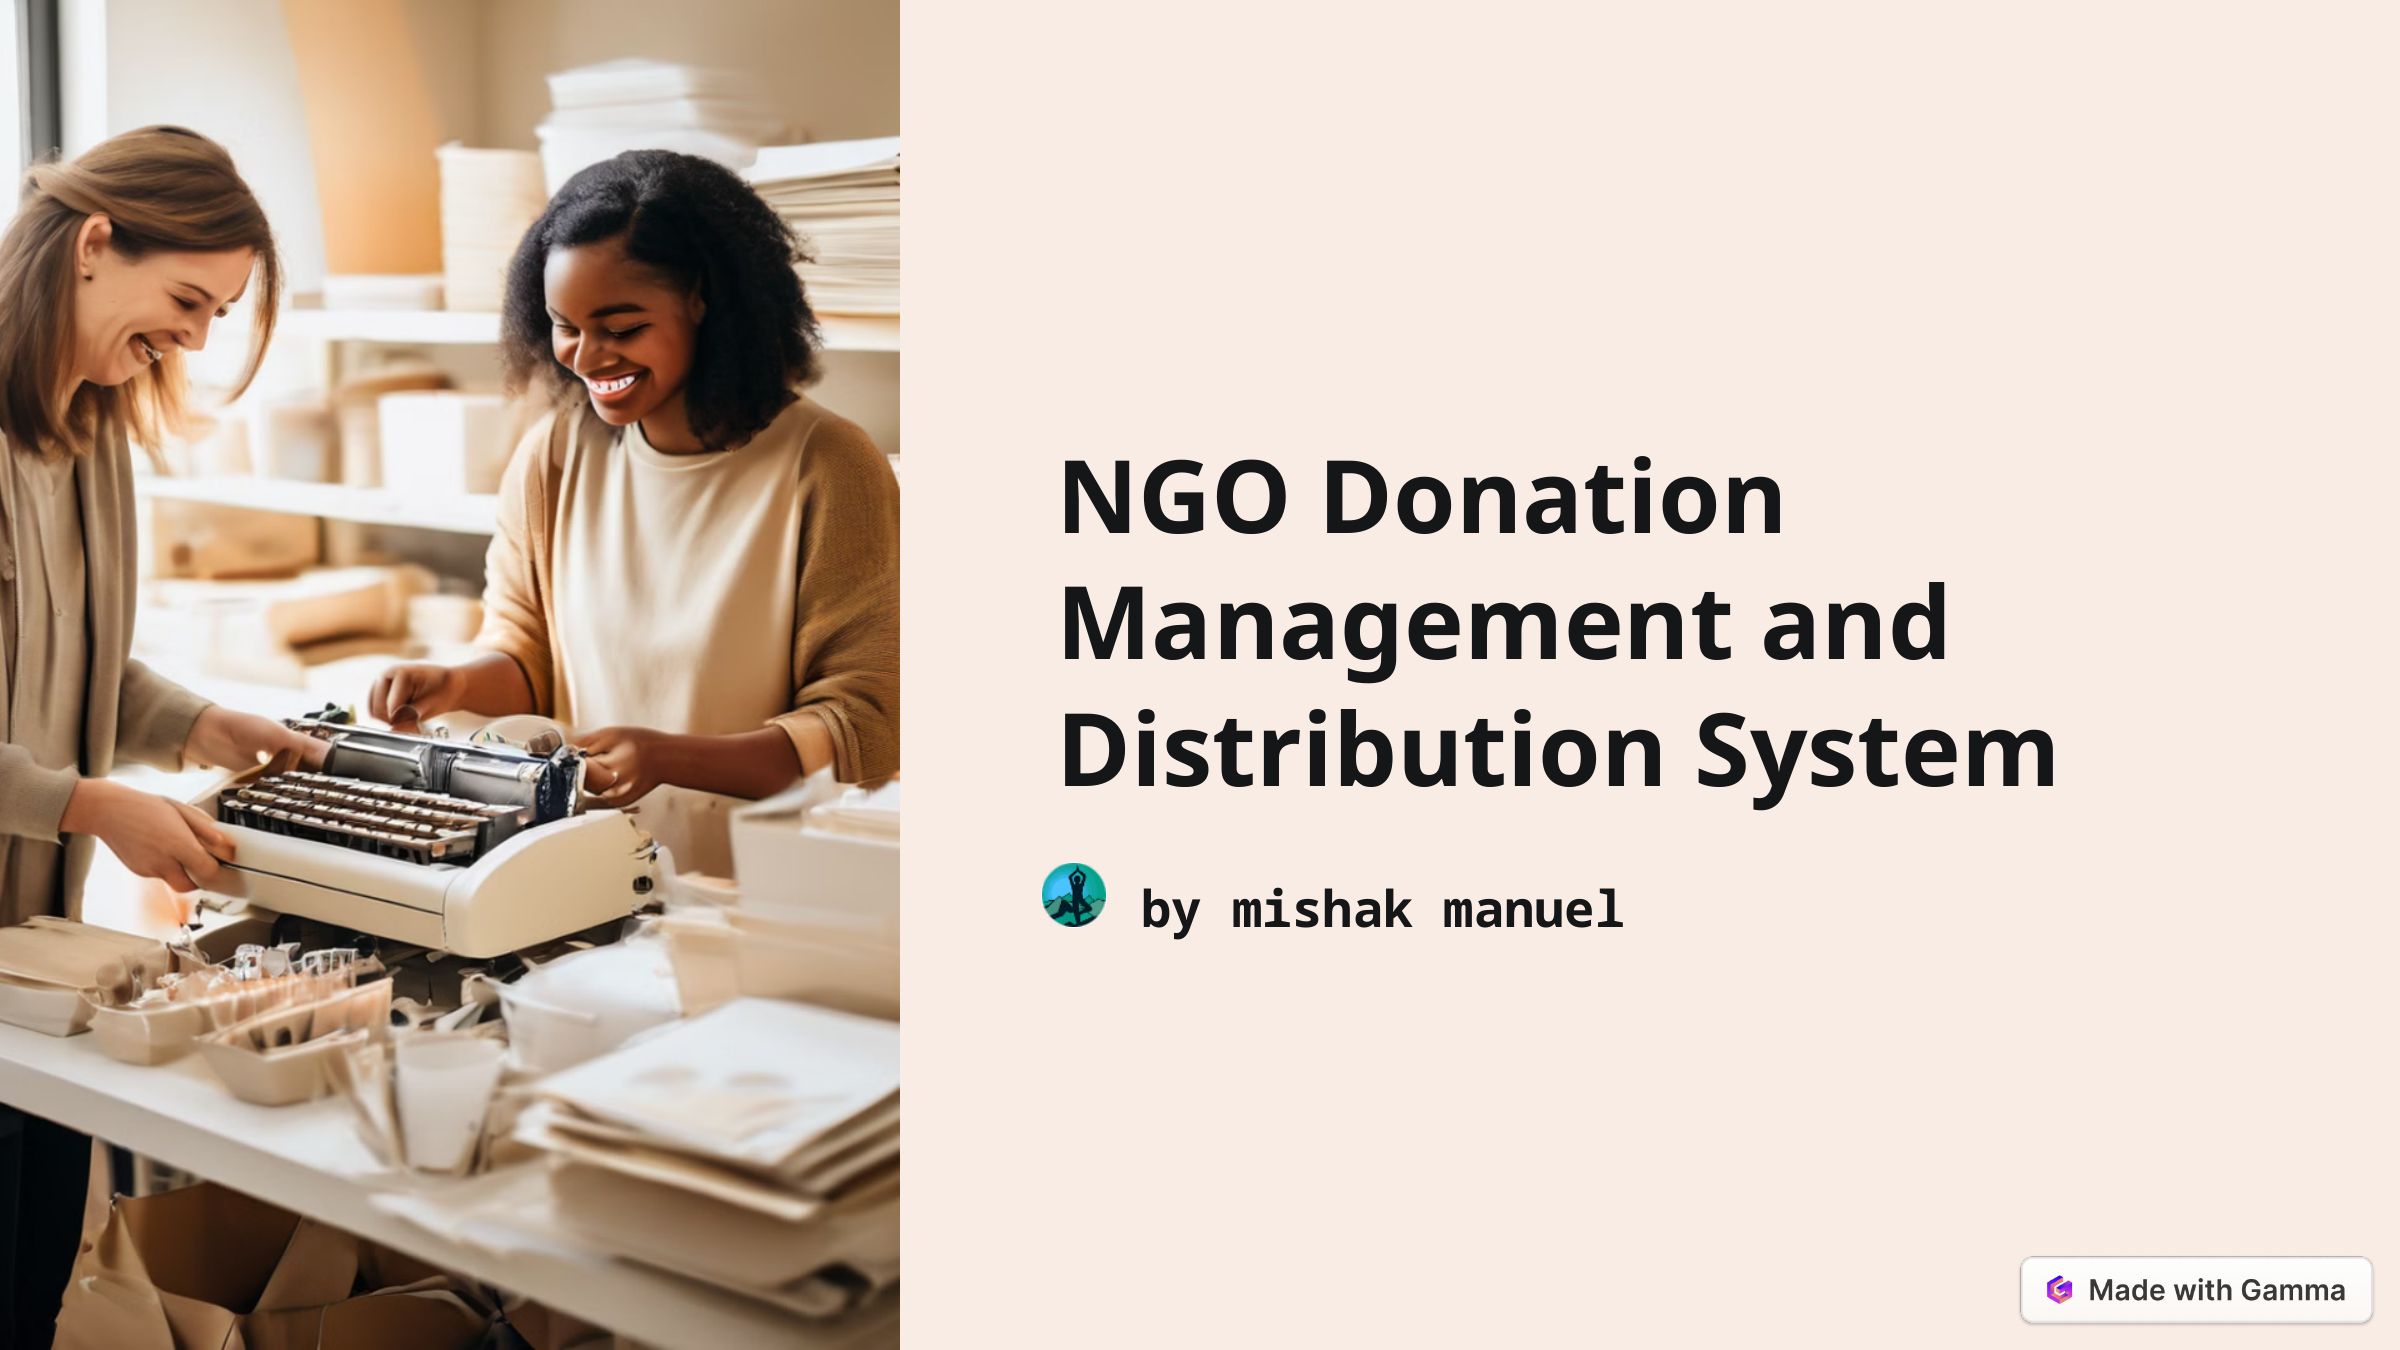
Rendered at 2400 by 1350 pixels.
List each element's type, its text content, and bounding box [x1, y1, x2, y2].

picture [1042, 863, 1106, 927]
text_box by mishak manuel [1126, 859, 1532, 931]
picture [2008, 1244, 2385, 1335]
text_box NGO Donation Management and Distribution System [1041, 419, 2259, 799]
text_box [900, 0, 2400, 1350]
picture [0, 0, 900, 1350]
